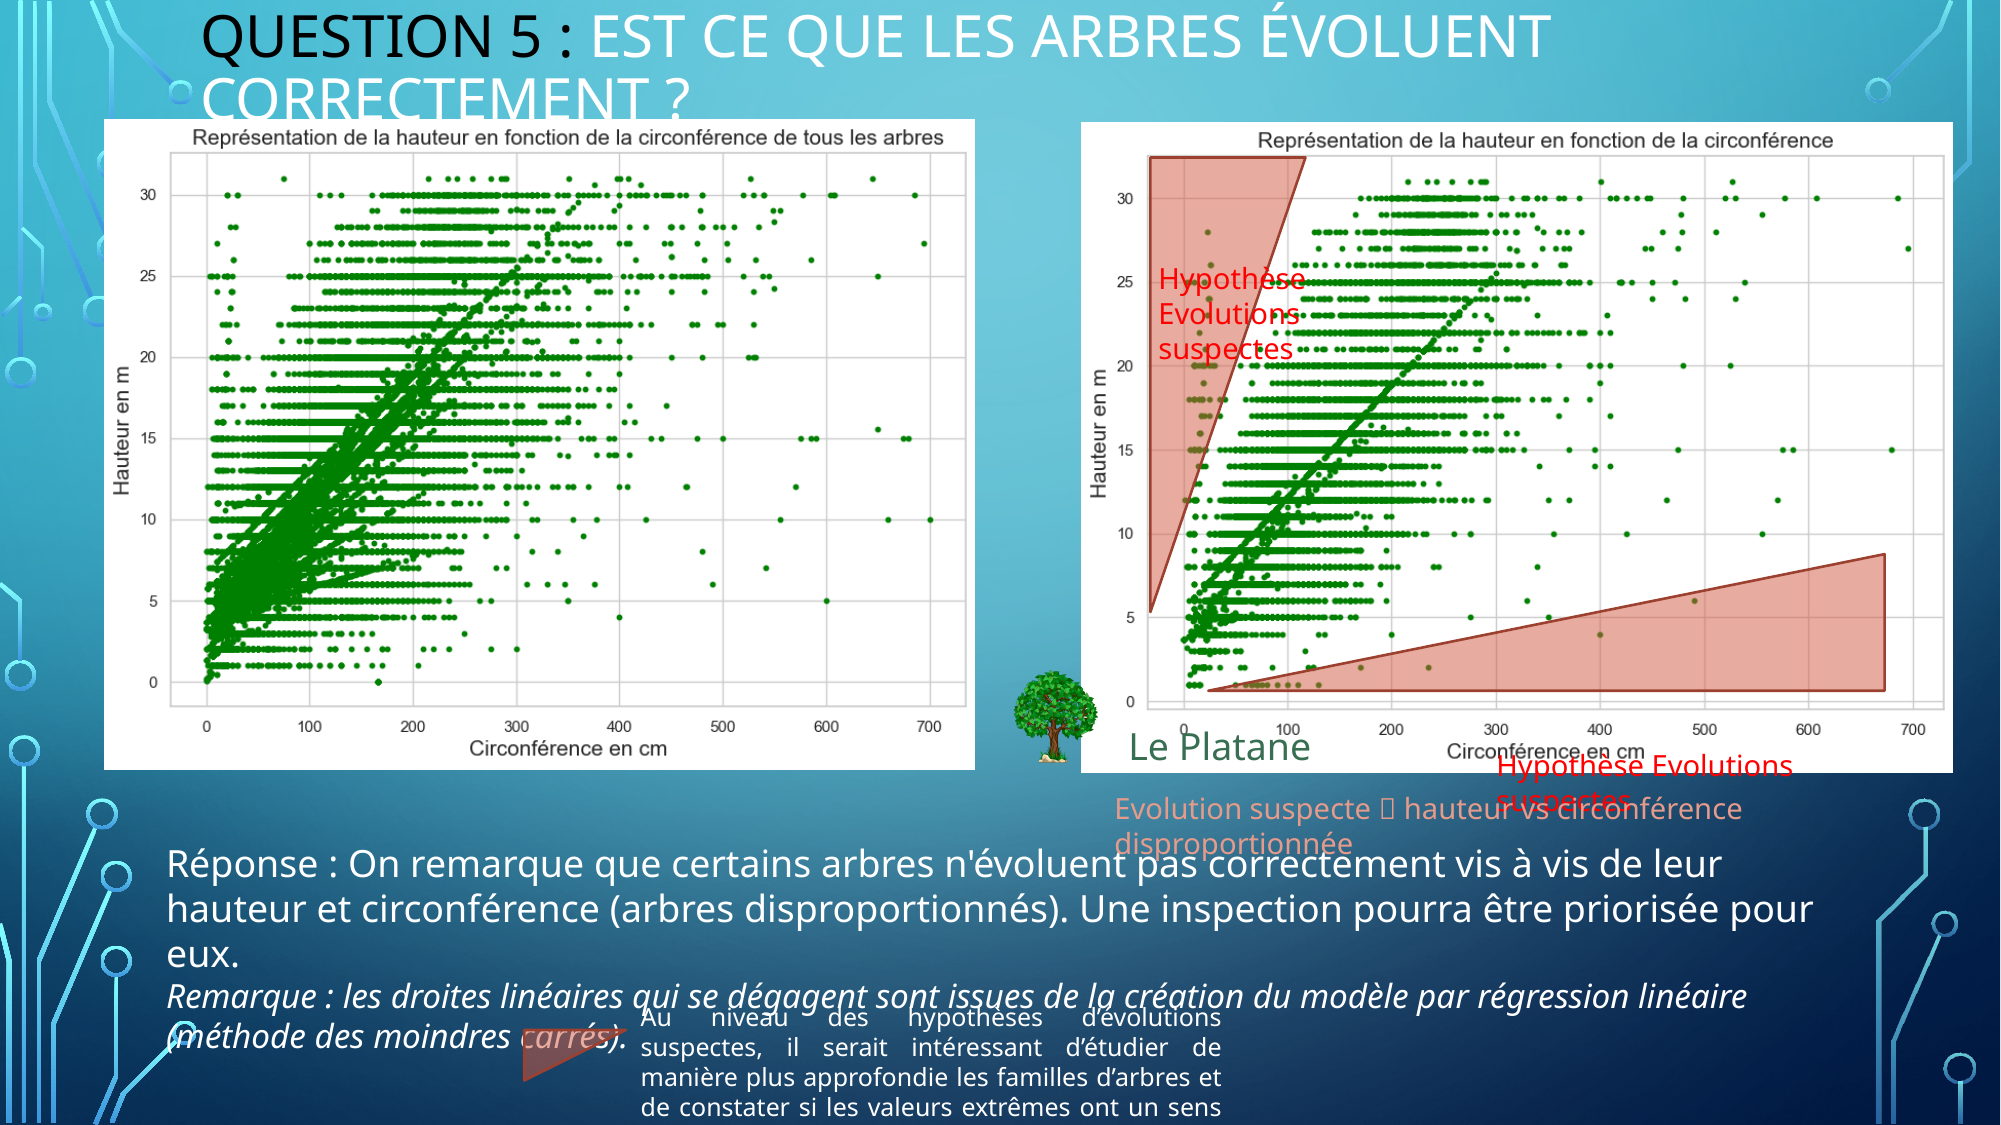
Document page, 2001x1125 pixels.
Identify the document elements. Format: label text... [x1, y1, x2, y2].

text_box Réponse : On remarque que certains arbres n'évoluent pas correctement vis à vis de leur hauteur et circonférence (arbres disproportionnés). Une inspection pourra être priorisée pour eux. Remarque : les droites linéaires qui se dégagent sont issues de la création du modèle par régression linéaire (méthode des moindres carrés). [151, 833, 1849, 1063]
picture [1011, 122, 1953, 773]
text_box Hypothèse Evolutions suspectes [1481, 773, 1896, 783]
picture [103, 119, 976, 771]
text_box Evolution suspecte  hauteur vs circonférence disproportionnée [1099, 783, 1953, 868]
title Question 5 : est ce que les arbres évoluent correctement ? [185, 0, 1986, 141]
text_box [522, 1028, 625, 1082]
text_box Au niveau des hypothèses d’évolutions suspectes, il serait intéressant d’étudier de manière plus approfondie les familles d’arbres et de constater si les valeurs extrêmes ont un sens ou non [625, 994, 1238, 1125]
